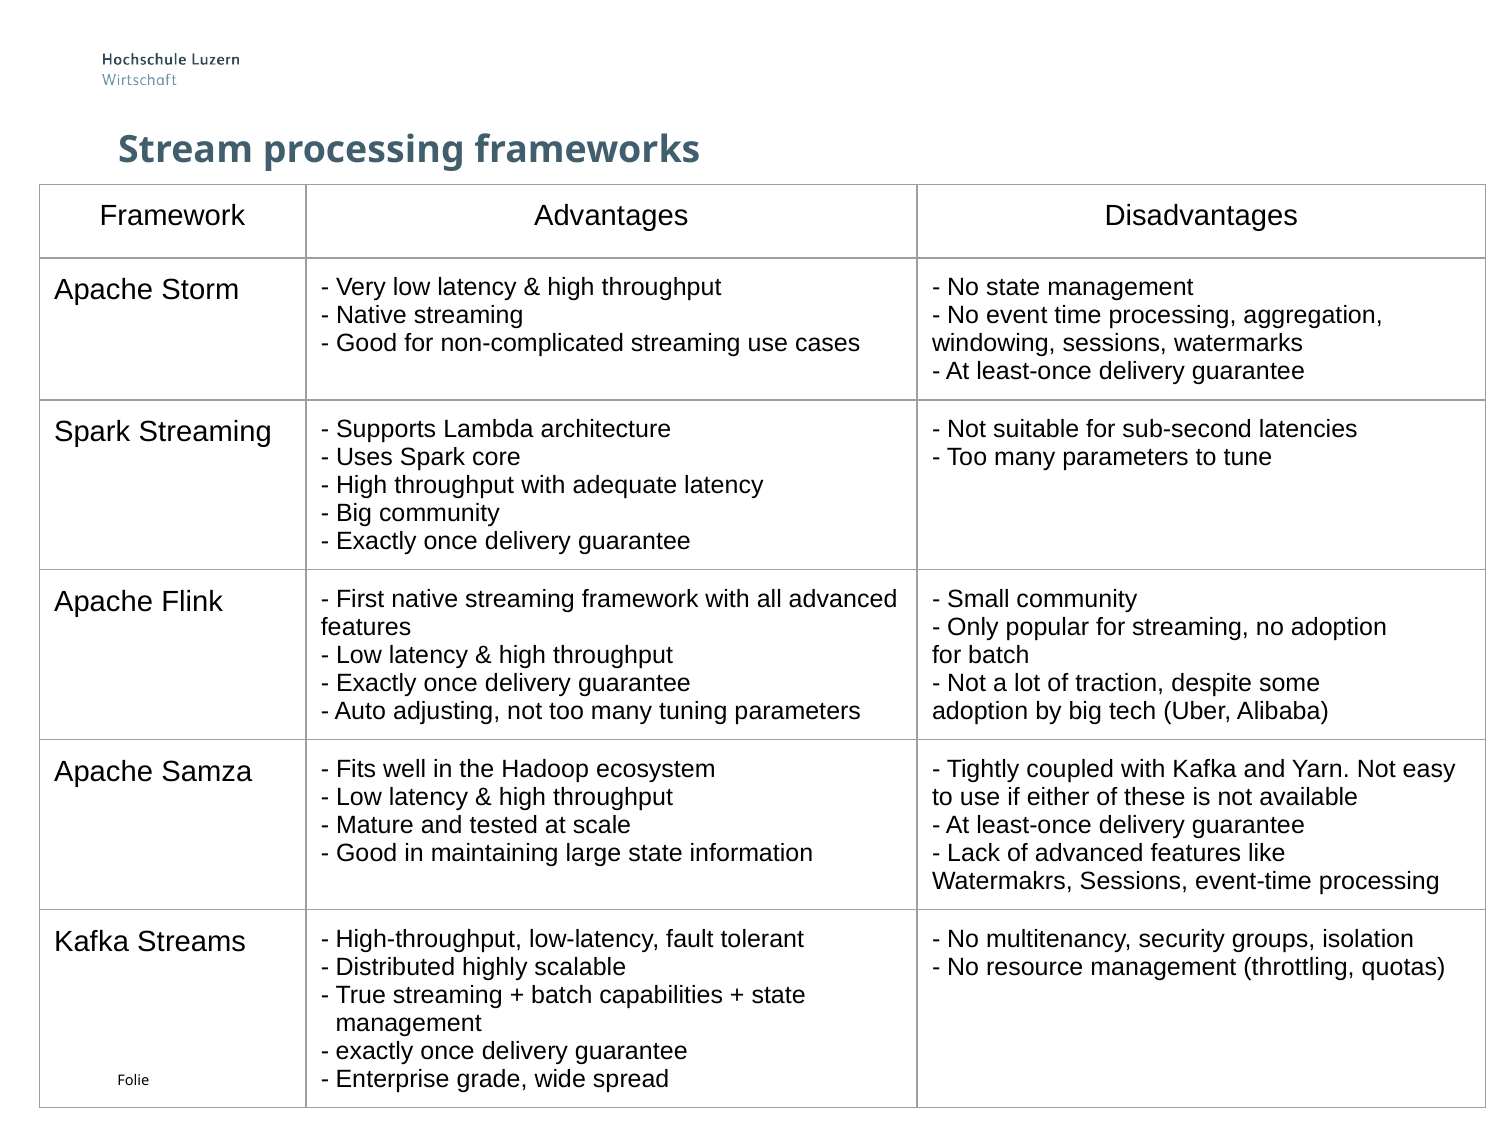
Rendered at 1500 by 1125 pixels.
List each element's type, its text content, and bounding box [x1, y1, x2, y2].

table_cell - First native streaming framework with all advanced features - Low latency & high throughput - Exactly once delivery guarantee - Auto adjusting, not too many tuning parameters [307, 570, 916, 739]
table_cell Spark Streaming [40, 401, 305, 569]
table_cell Apache Samza [40, 740, 305, 909]
table_header Advantages [307, 185, 916, 257]
table_cell Apache Storm [40, 259, 305, 399]
table_cell - Small community - Only popular for streaming, no adoption for batch - Not a lot of traction, despite some adoption by big tech (Uber, Alibaba) [918, 570, 1485, 739]
table_cell Apache Flink [40, 570, 305, 739]
table_cell - Fits well in the Hadoop ecosystem - Low latency & high throughput - Mature and tested at scale - Good in maintaining large state information [307, 740, 916, 909]
table_header Framework [40, 185, 305, 257]
table_cell High-throughput, low-latency, fault tolerant Distributed highly scalable True streaming + batch capabilities + state management exactly once delivery guarantee Enterprise grade, wide spread [307, 910, 916, 1107]
table_cell - No state management - No event time processing, aggregation, windowing, sessions, watermarks - At least-once delivery guarantee [918, 259, 1485, 399]
table_cell - Tightly coupled with Kafka and Yarn. Not easy to use if either of these is not available - At least-once delivery guarantee - Lack of advanced features like Watermakrs, Sessions, event-time processing [918, 740, 1485, 909]
picture [102, 53, 239, 85]
table_cell - No multitenancy, security groups, isolation - No resource management (throttling, quotas) [918, 910, 1485, 1107]
table_cell Kafka Streams [40, 910, 305, 1107]
title Stream processing frameworks [106, 113, 1447, 184]
table_header Disadvantages [918, 185, 1485, 257]
table_cell - Very low latency & high throughput - Native streaming - Good for non-complicated streaming use cases [307, 259, 916, 399]
table_cell - Supports Lambda architecture - Uses Spark core - High throughput with adequate latency - Big community - Exactly once delivery guarantee [307, 401, 916, 569]
table_cell - Not suitable for sub-second latencies - Too many parameters to tune [918, 401, 1485, 569]
